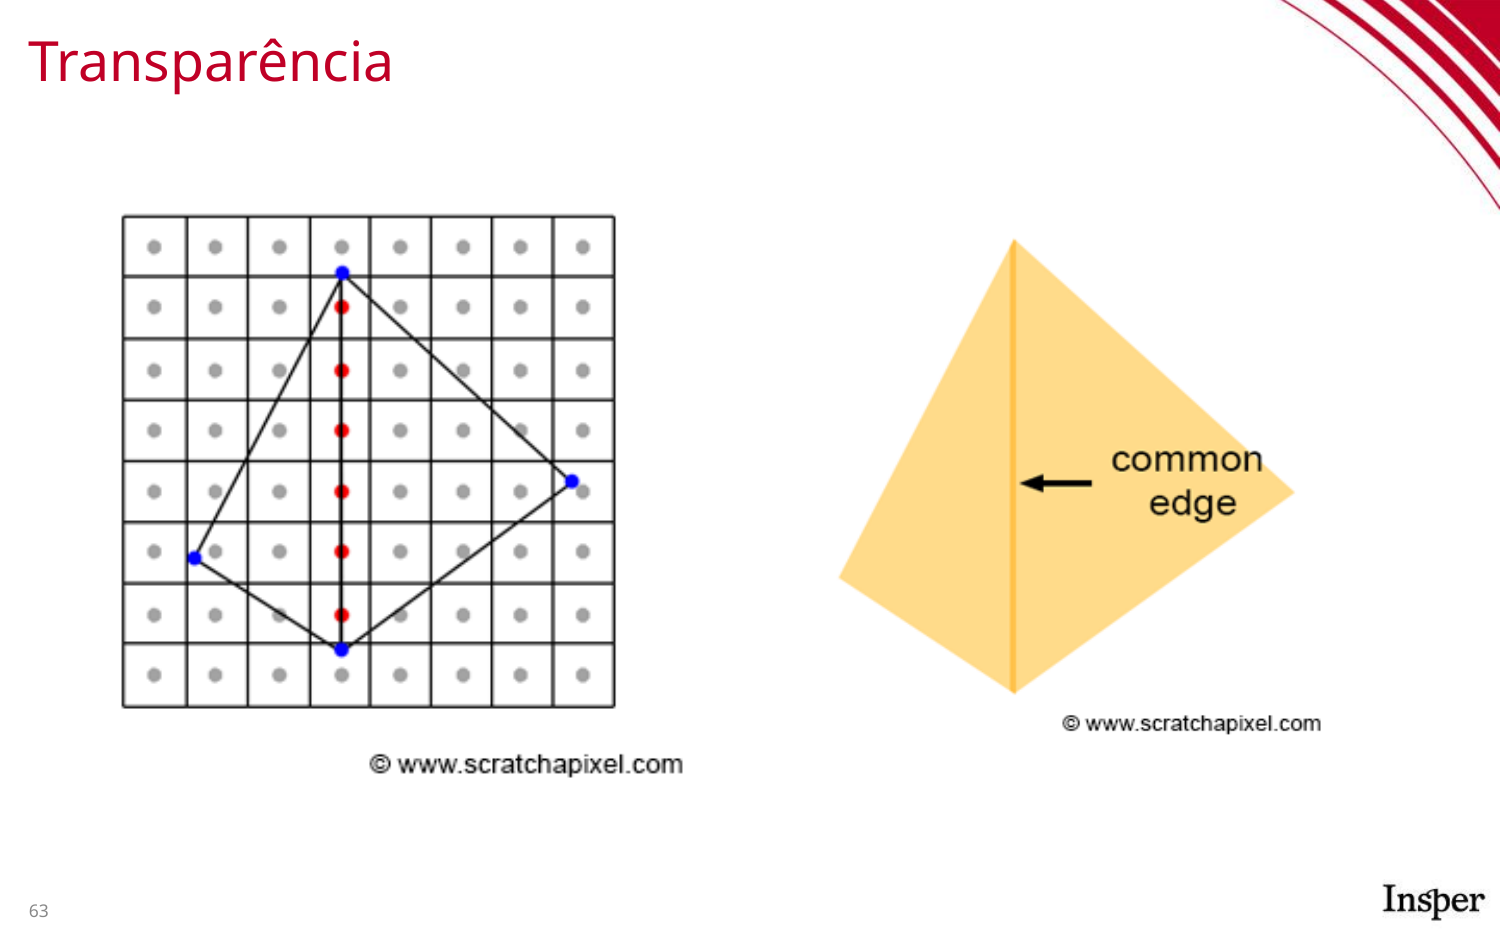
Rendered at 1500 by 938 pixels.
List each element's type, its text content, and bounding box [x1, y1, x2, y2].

slide_number 63 [0, 887, 78, 938]
picture [63, 0, 1500, 938]
title Transparência [13, 18, 1397, 104]
